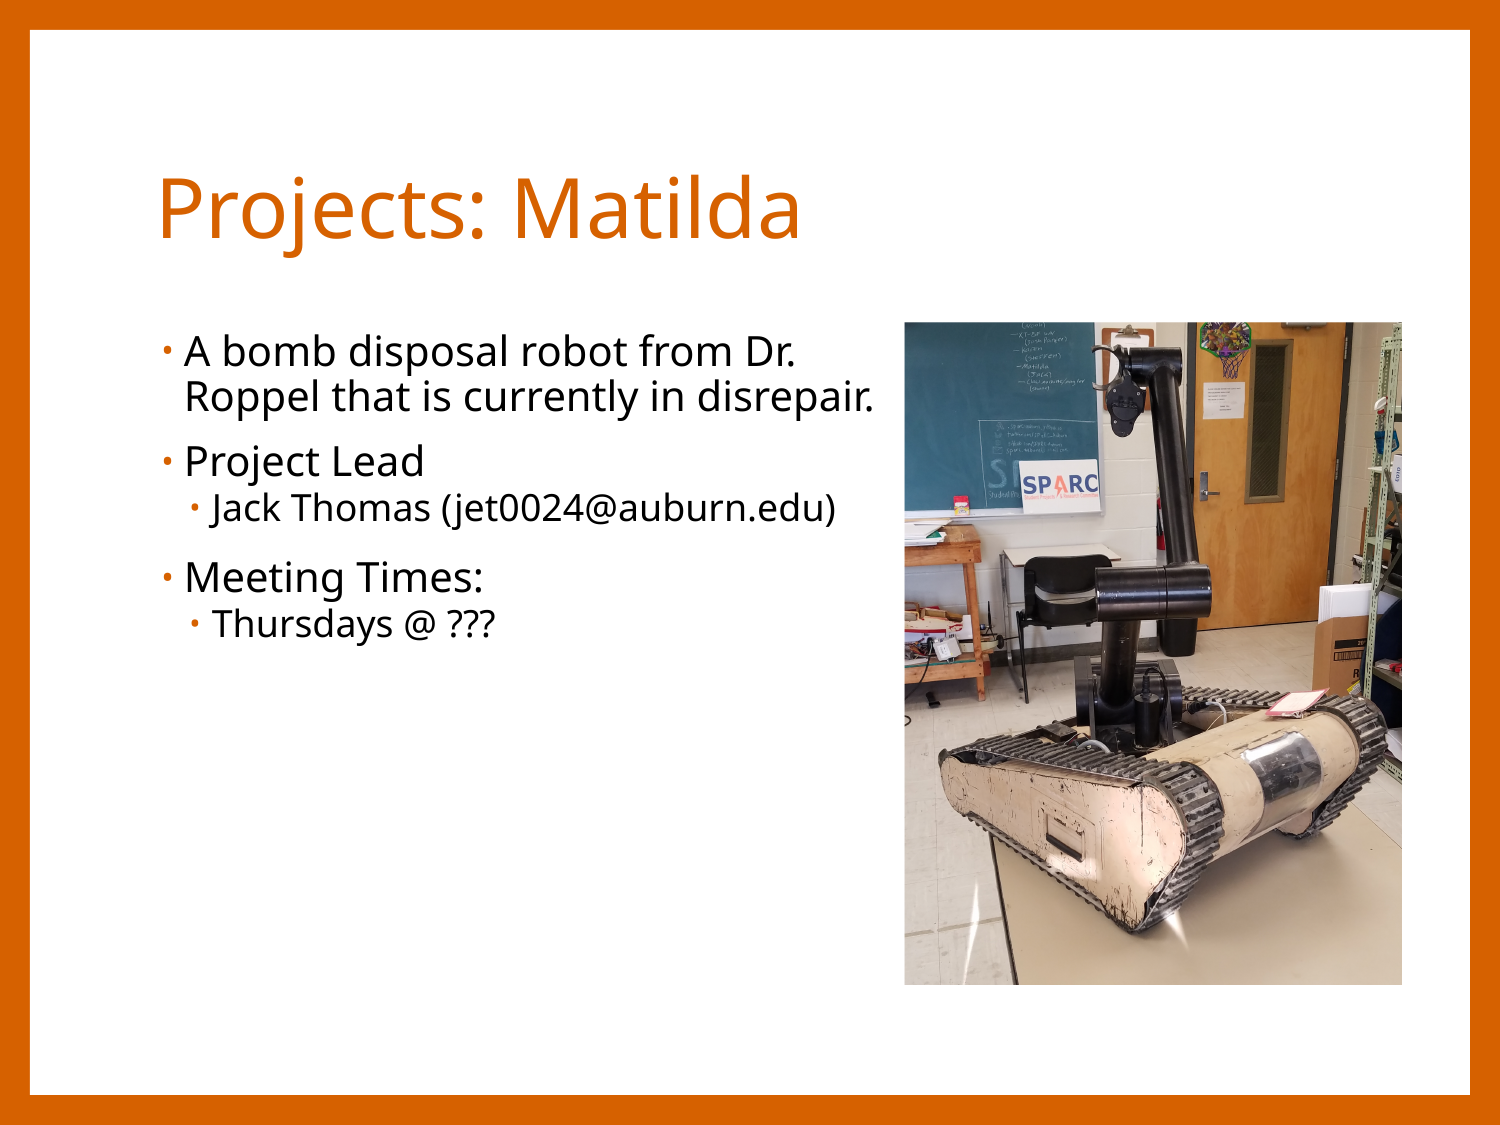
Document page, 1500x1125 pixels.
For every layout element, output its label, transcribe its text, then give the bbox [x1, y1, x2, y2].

title Projects: Matilda [140, 99, 1356, 322]
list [821, 404, 1485, 903]
text_box A bomb disposal robot from Dr. Roppel that is currently in disrepair. Project Lead Jack Thomas (jet0024@auburn.edu) Meeting Times: Thursdays @ ??? [140, 322, 905, 985]
picture [905, 903, 1402, 984]
picture [905, 323, 1402, 404]
